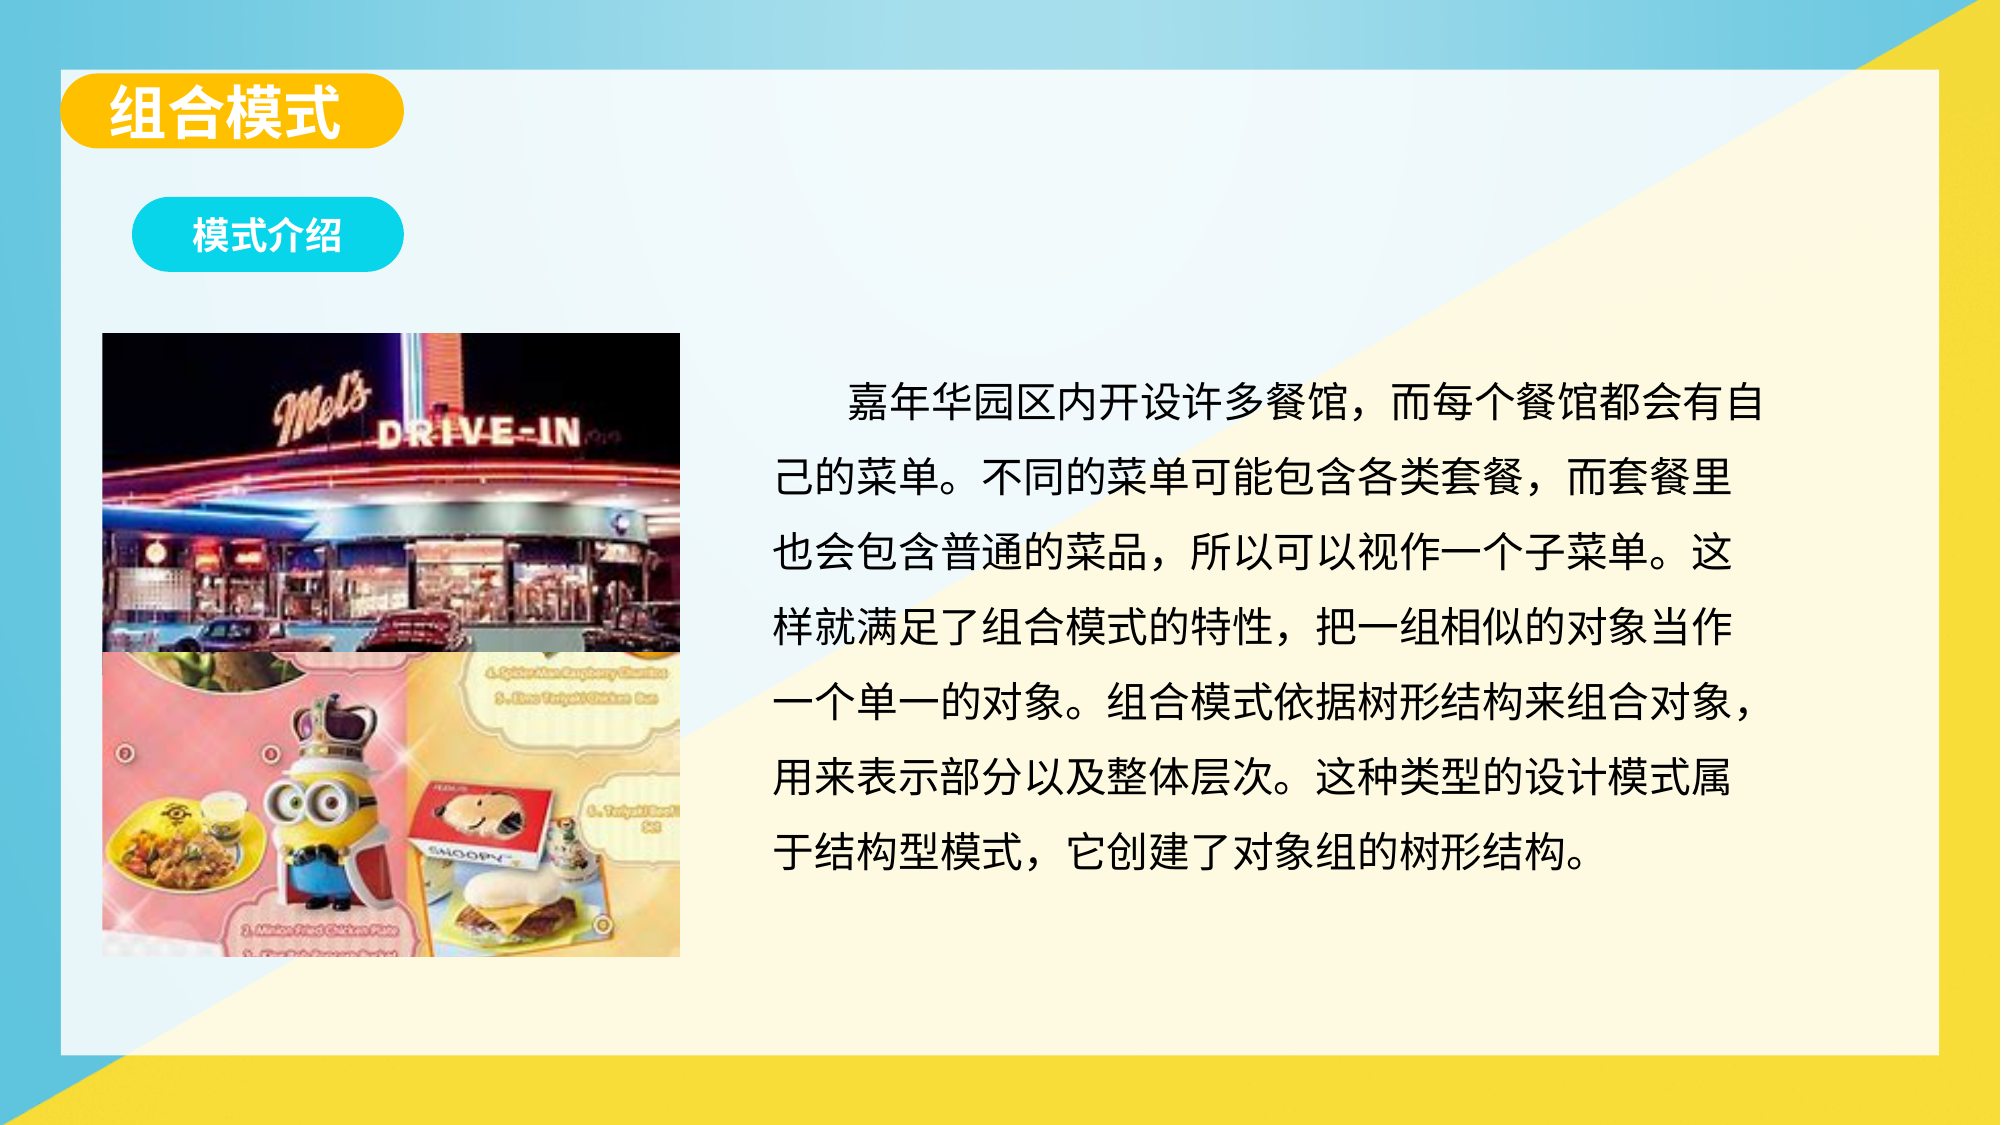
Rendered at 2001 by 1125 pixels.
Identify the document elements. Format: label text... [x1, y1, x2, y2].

text_box 组合模式 [59, 72, 405, 150]
text_box 模式介绍 [130, 195, 405, 273]
text_box 嘉年华园区内开设许多餐馆，而每个餐馆都会有自己的菜单。不同的菜单可能包含各类套餐，而套餐里也会包含普通的菜品，所以可以视作一个子菜单。这样就满足了组合模式的特性，把一组相似的对象当作一个单一的对象。组合模式依据树形结构来组合对象，用来表示部分以及整体层次。这种类型的设计模式属于结构型模式，它创建了对象组的树形结构。 [758, 343, 1782, 884]
picture [0, 0, 2000, 1125]
